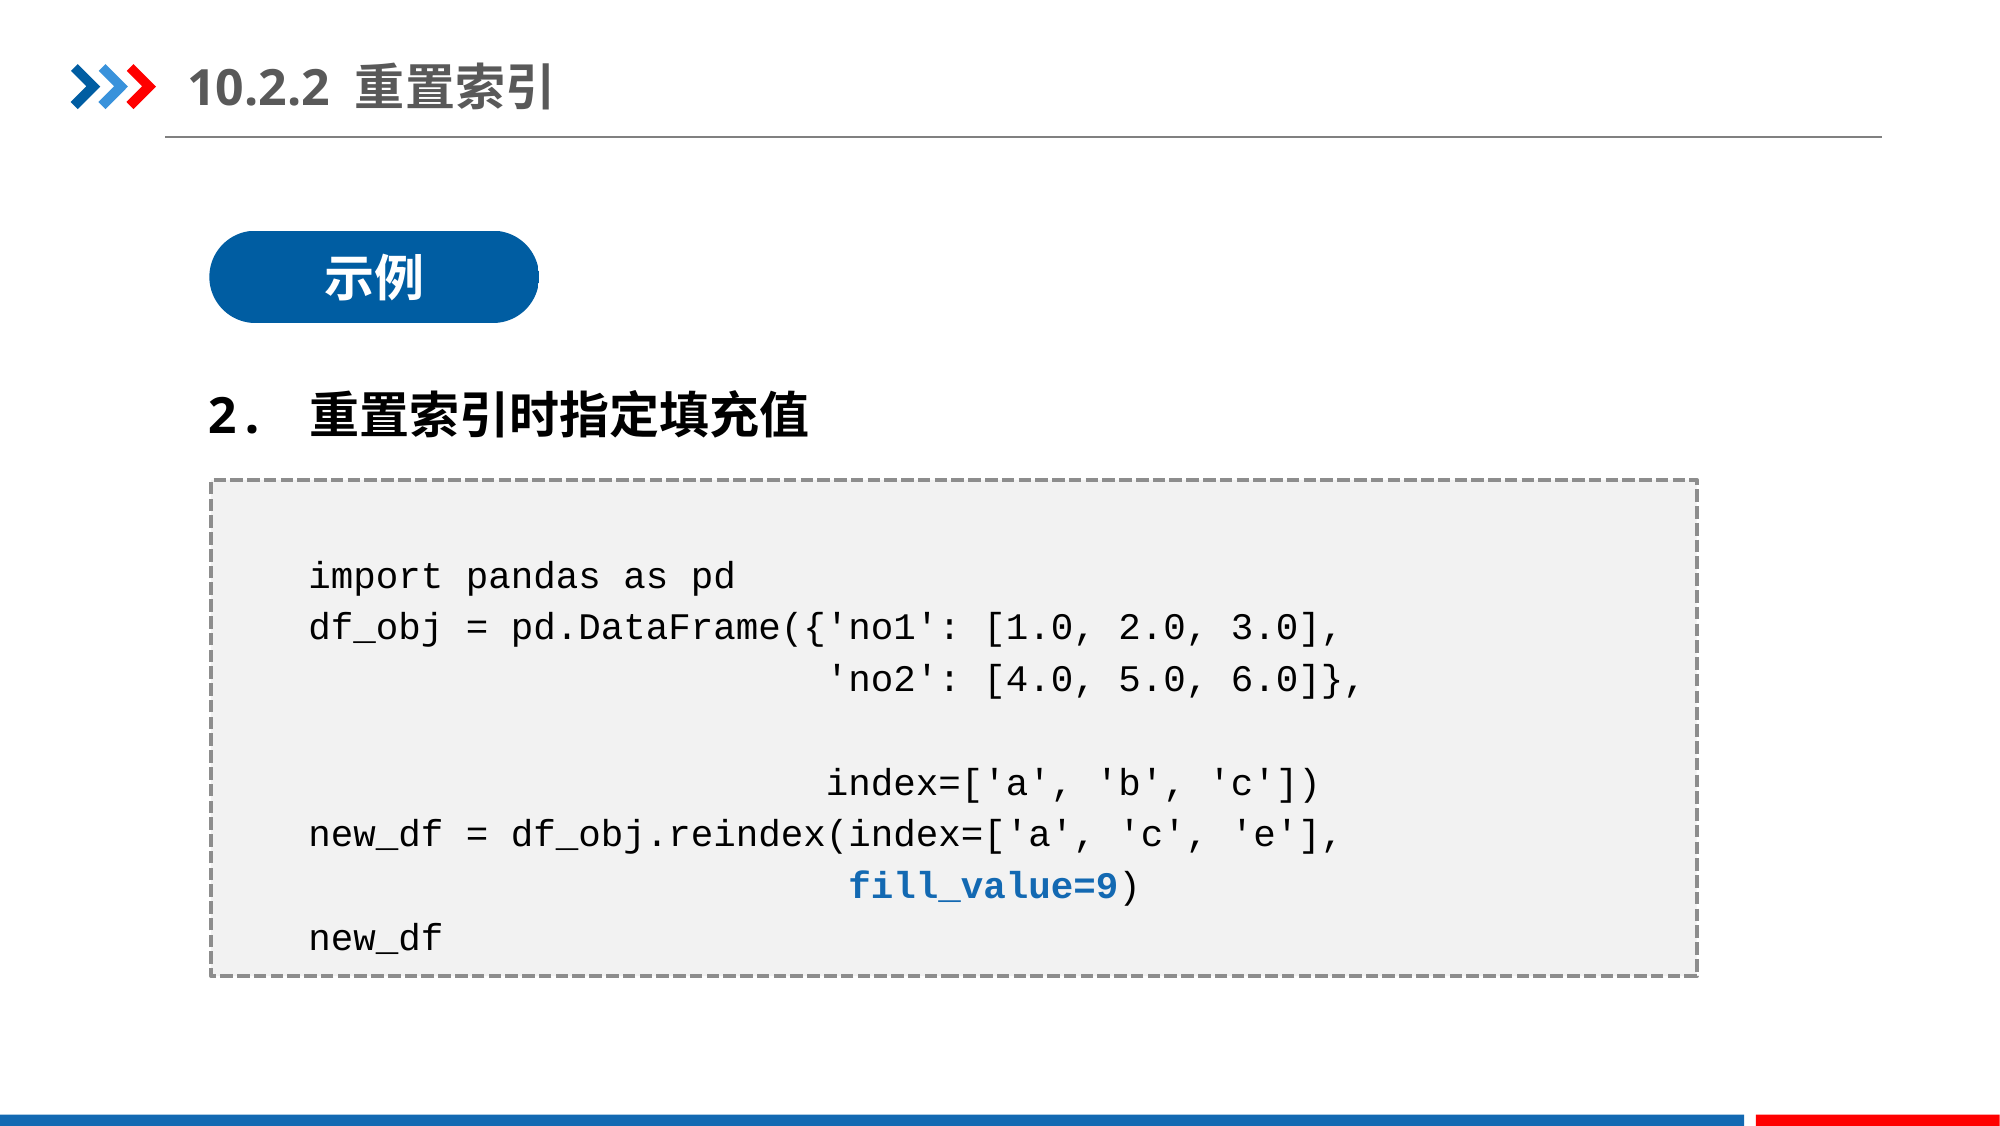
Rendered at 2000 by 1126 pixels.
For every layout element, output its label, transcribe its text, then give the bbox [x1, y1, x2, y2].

text_box [209, 478, 1699, 978]
text_box 10.2.2 重置索引 [187, 43, 870, 127]
text_box import pandas as pd df_obj = pd.DataFrame({'no1': [1.0, 2.0, 3.0], 'no2': [4.0, 5.0, 6.0]}, index=['a', 'b', 'c']) new_df = df_obj.reindex(index=['a', 'c', 'e'], fill_value=9) new_df [249, 536, 1490, 966]
text_box 2. 重置索引时指定填充值 [193, 376, 825, 451]
text_box 示例 [207, 228, 542, 326]
